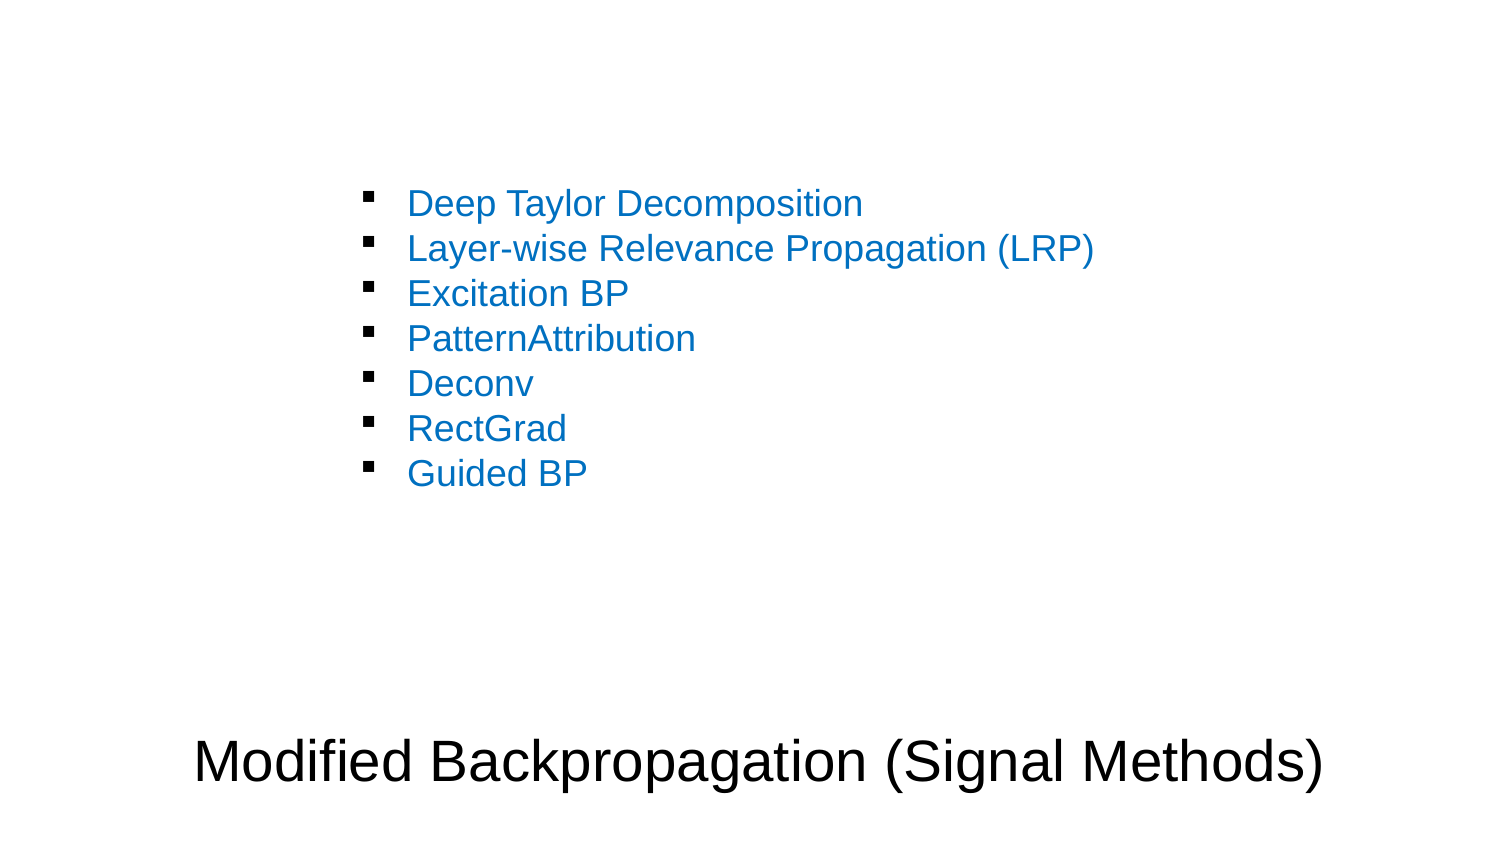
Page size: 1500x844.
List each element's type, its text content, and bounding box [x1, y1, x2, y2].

text_box Modified Backpropagation (Signal Methods) [178, 716, 1452, 801]
text_box Deep Taylor Decomposition Layer-wise Relevance Propagation (LRP) Excitation BP PatternAttribution Deconv RectGrad Guided BP [345, 171, 1125, 502]
